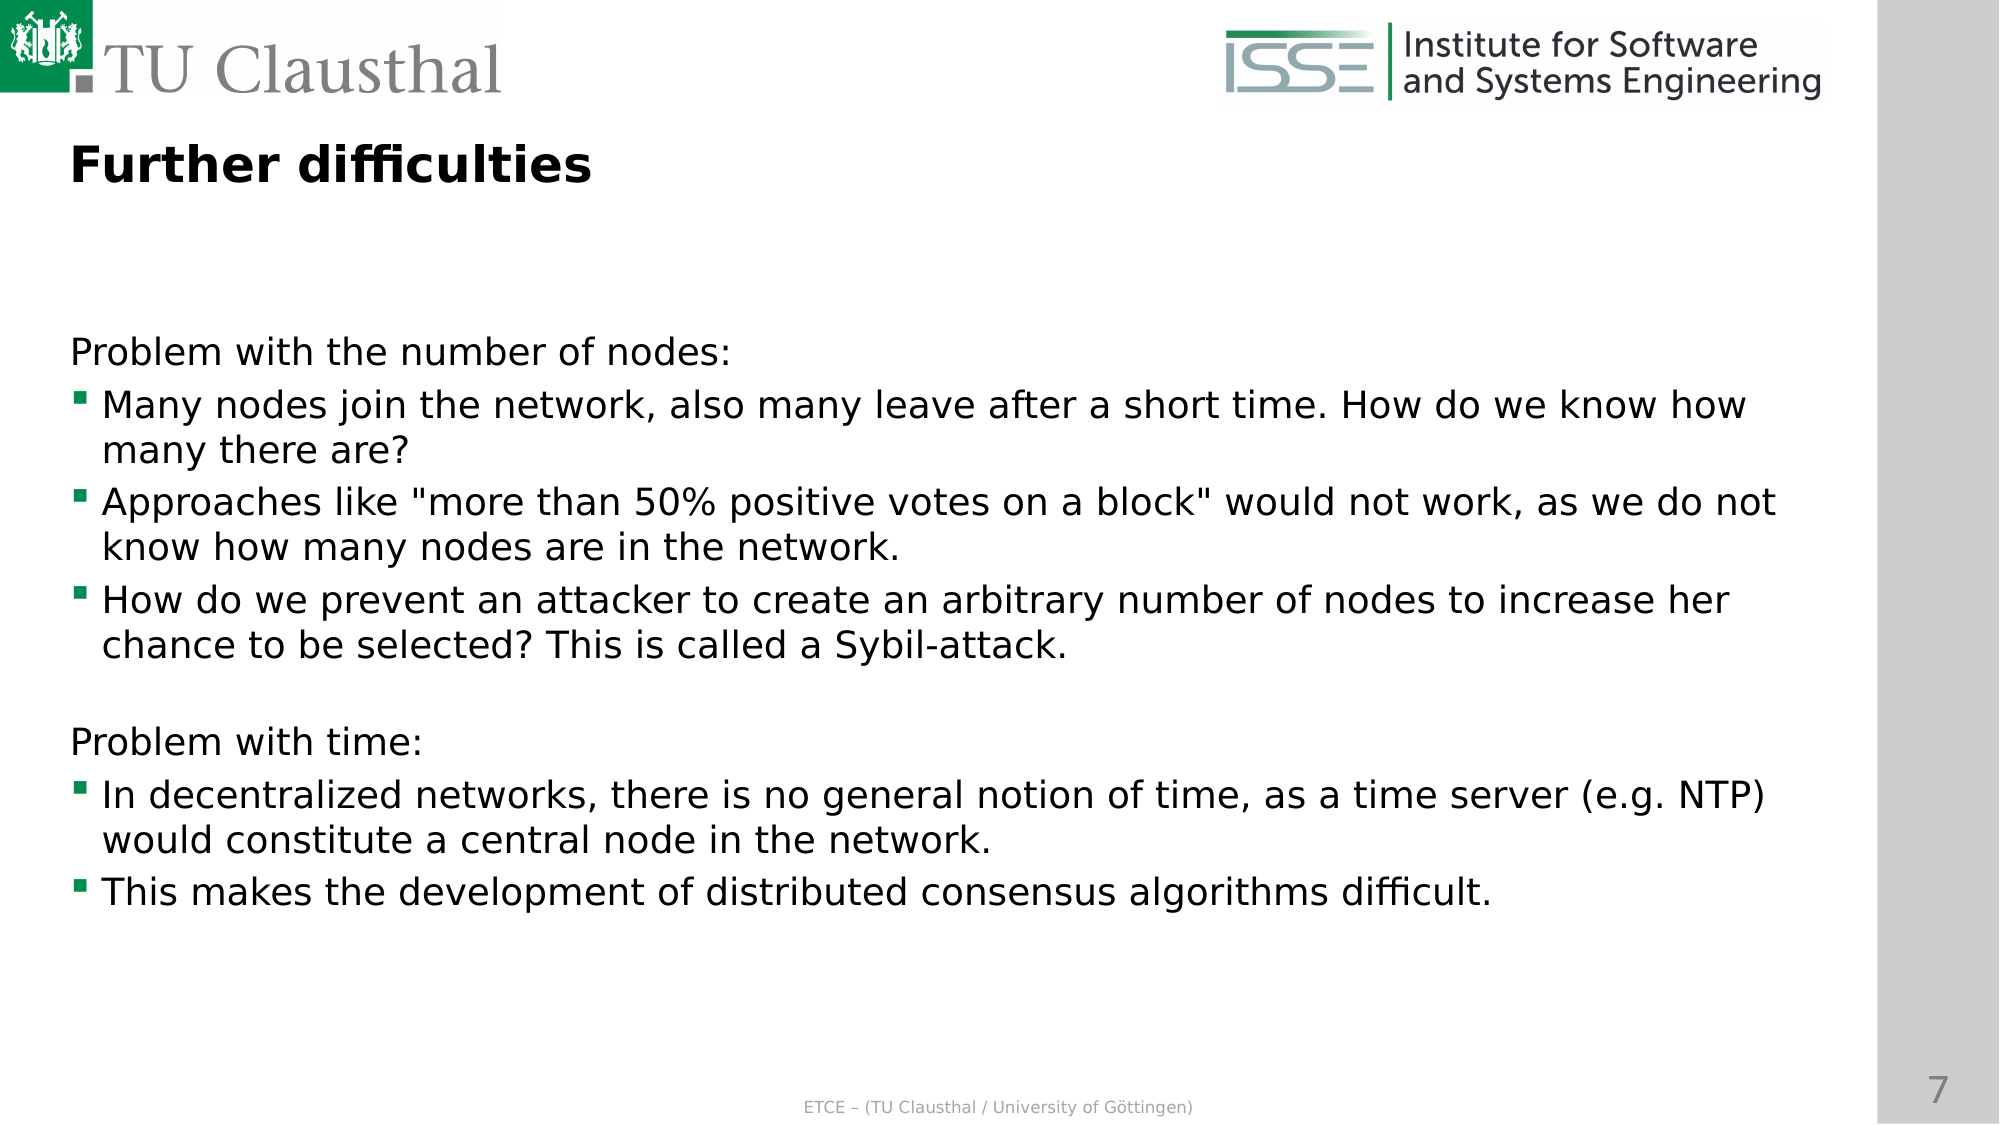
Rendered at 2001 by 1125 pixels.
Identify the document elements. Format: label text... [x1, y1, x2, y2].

text_box Further difficulties [54, 125, 1818, 207]
picture [0, 0, 501, 93]
picture [1218, 22, 1826, 107]
text_box Problem with the number of nodes: Many nodes join the network, also many leave after a short time. How do we know how many there are? Approaches like "more than 50% positive votes on a block" would not work, as we do not know how many nodes are in the network. How do we prevent an attacker to create an arbitrary number of nodes to increase her chance to be selected? This is called a Sybil-attack. Problem with time: In decentralized networks, there is no general notion of time, as a time server (e.g. NTP) would constitute a central node in the network. This makes the development of distributed consensus algorithms difficult. [54, 208, 1818, 1034]
